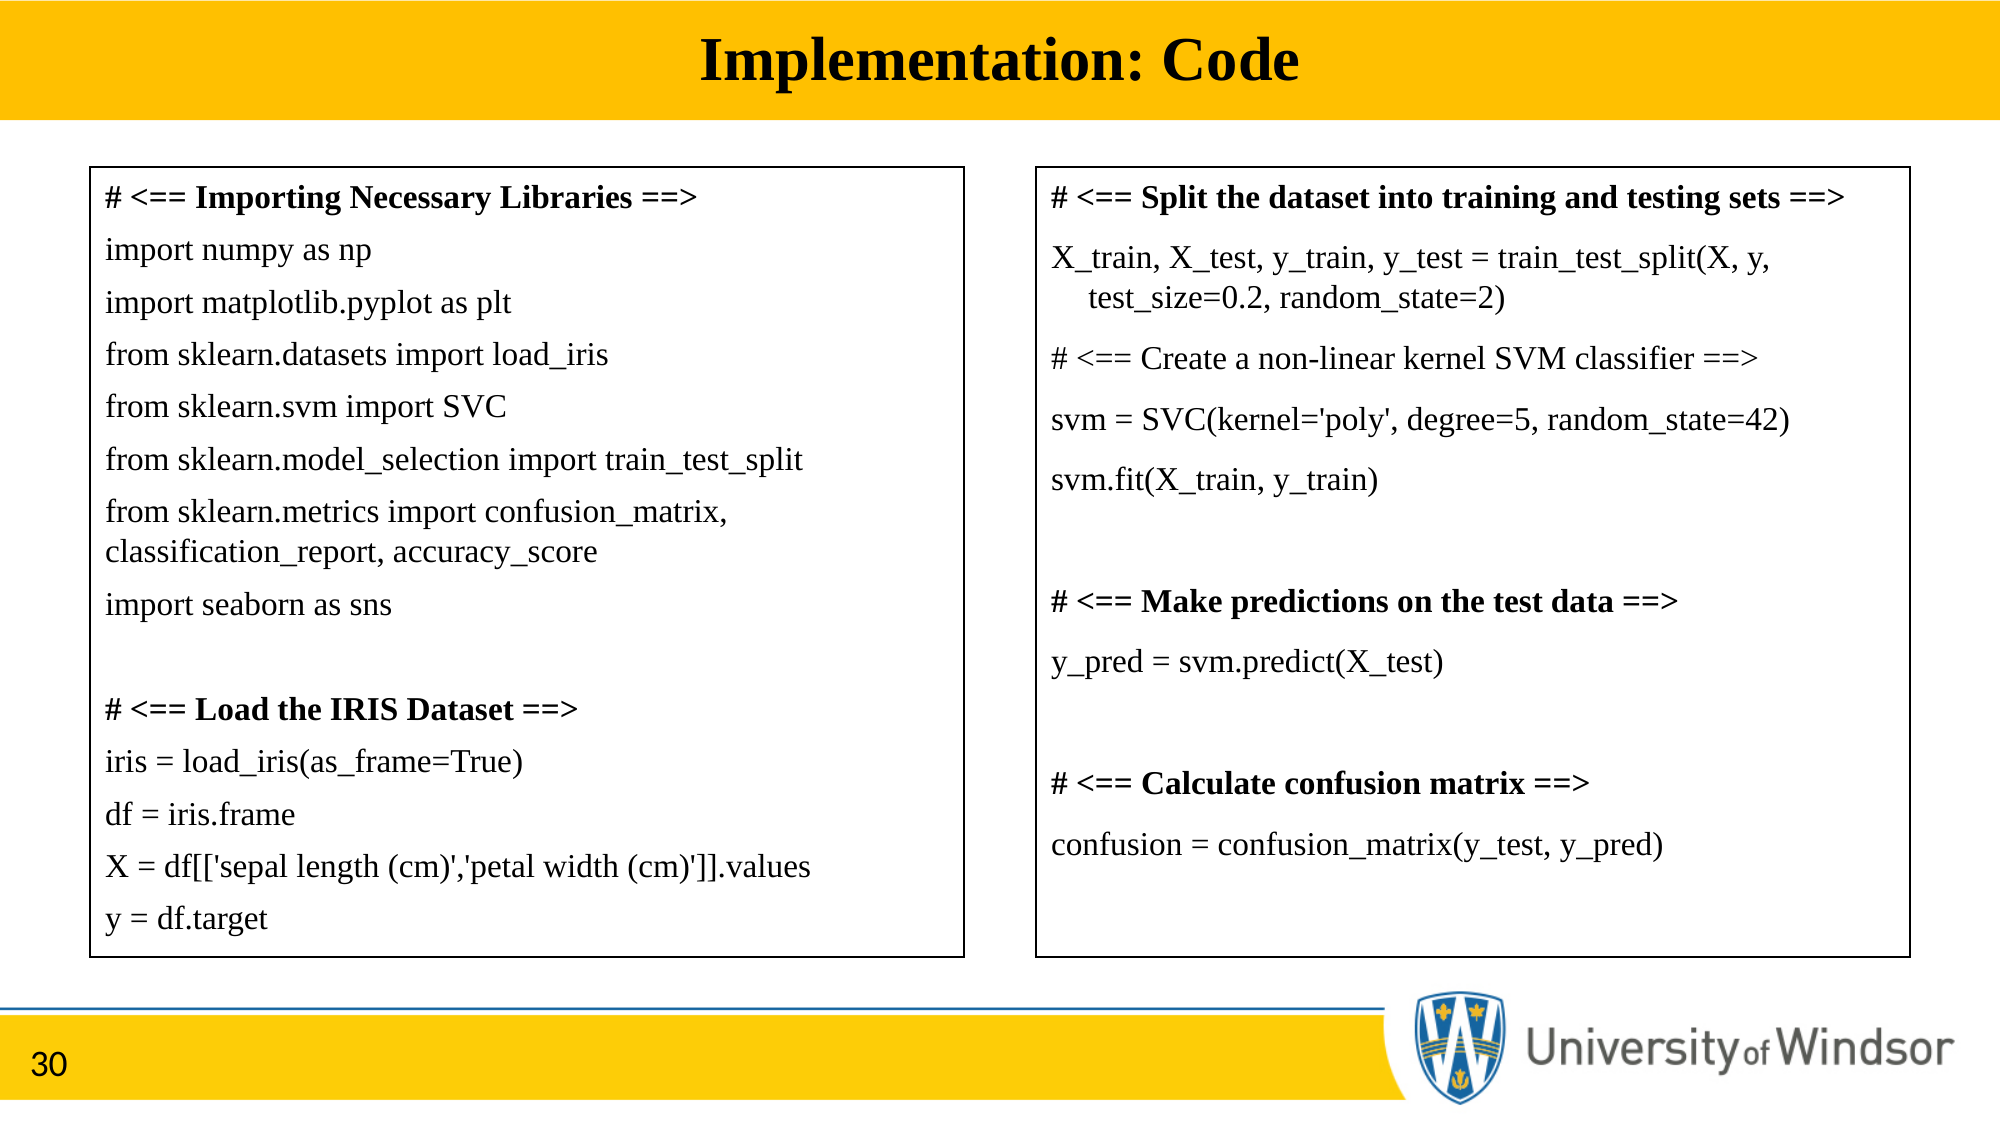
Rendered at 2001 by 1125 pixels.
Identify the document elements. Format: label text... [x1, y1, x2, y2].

text_box 30 [15, 1031, 465, 1092]
title Implementation: Code [0, 0, 2000, 121]
picture [0, 974, 2000, 1125]
list # <== Importing Necessary Libraries ==> import numpy as np import matplotlib.pyplot as plt from sklearn.datasets import load_iris from sklearn.svm import SVC from sklearn.model_selection import train_test_split from sklearn.metrics import confusion_matrix, classification_report, accuracy_score import seaborn as sns # <== Load the IRIS Dataset ==> iris = load_iris(as_frame=True) df = iris.frame X = df[['sepal length (cm)','petal width (cm)']].values y = df.target [89, 166, 965, 958]
text_box # <== Split the dataset into training and testing sets ==> X_train, X_test, y_train, y_test = train_test_split(X, y, test_size=0.2, random_state=2) # <== Create a non-linear kernel SVM classifier ==> svm = SVC(kernel='poly', degree=5, random_state=42) svm.fit(X_train, y_train) # <== Make predictions on the test data ==> y_pred = svm.predict(X_test) # <== Calculate confusion matrix ==> confusion = confusion_matrix(y_test, y_pred) [1035, 166, 1911, 958]
